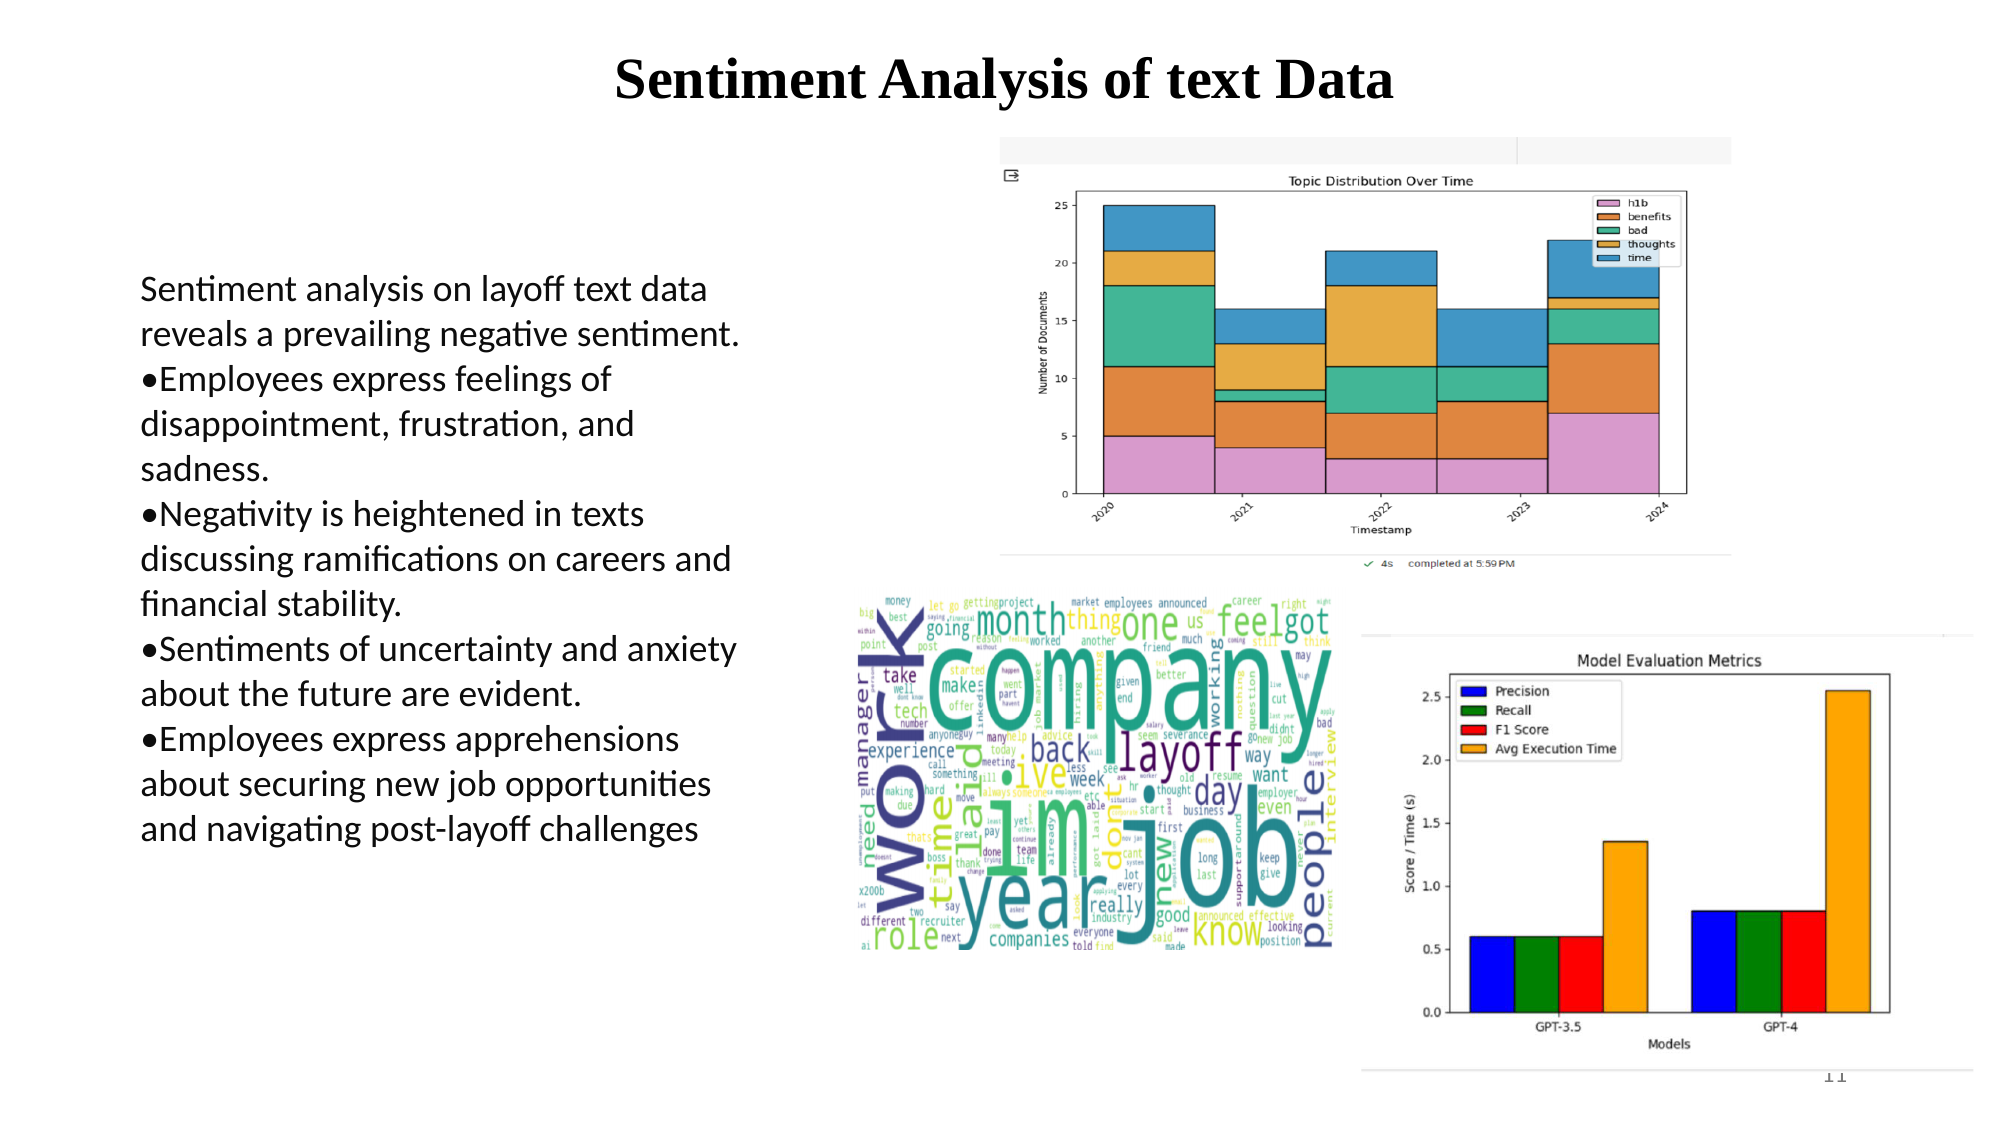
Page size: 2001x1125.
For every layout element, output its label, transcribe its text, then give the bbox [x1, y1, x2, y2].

picture [999, 137, 1732, 570]
text_box Sentiment analysis on layoff text data reveals a prevailing negative sentiment. •Employees express feelings of disappointment, frustration, and sadness. •Negativity is heightened in texts discussing ramifications on careers and financial stability. •Sentiments of uncertainty and anxiety about the future are evident. •Employees express apprehensions about securing new job opportunities and navigating post-layoff challenges [125, 256, 1126, 857]
picture [1360, 634, 1974, 1074]
slide_number 11 [1412, 1074, 1863, 1103]
picture [851, 587, 1347, 951]
text_box Sentiment Analysis of text Data [372, 33, 1638, 118]
